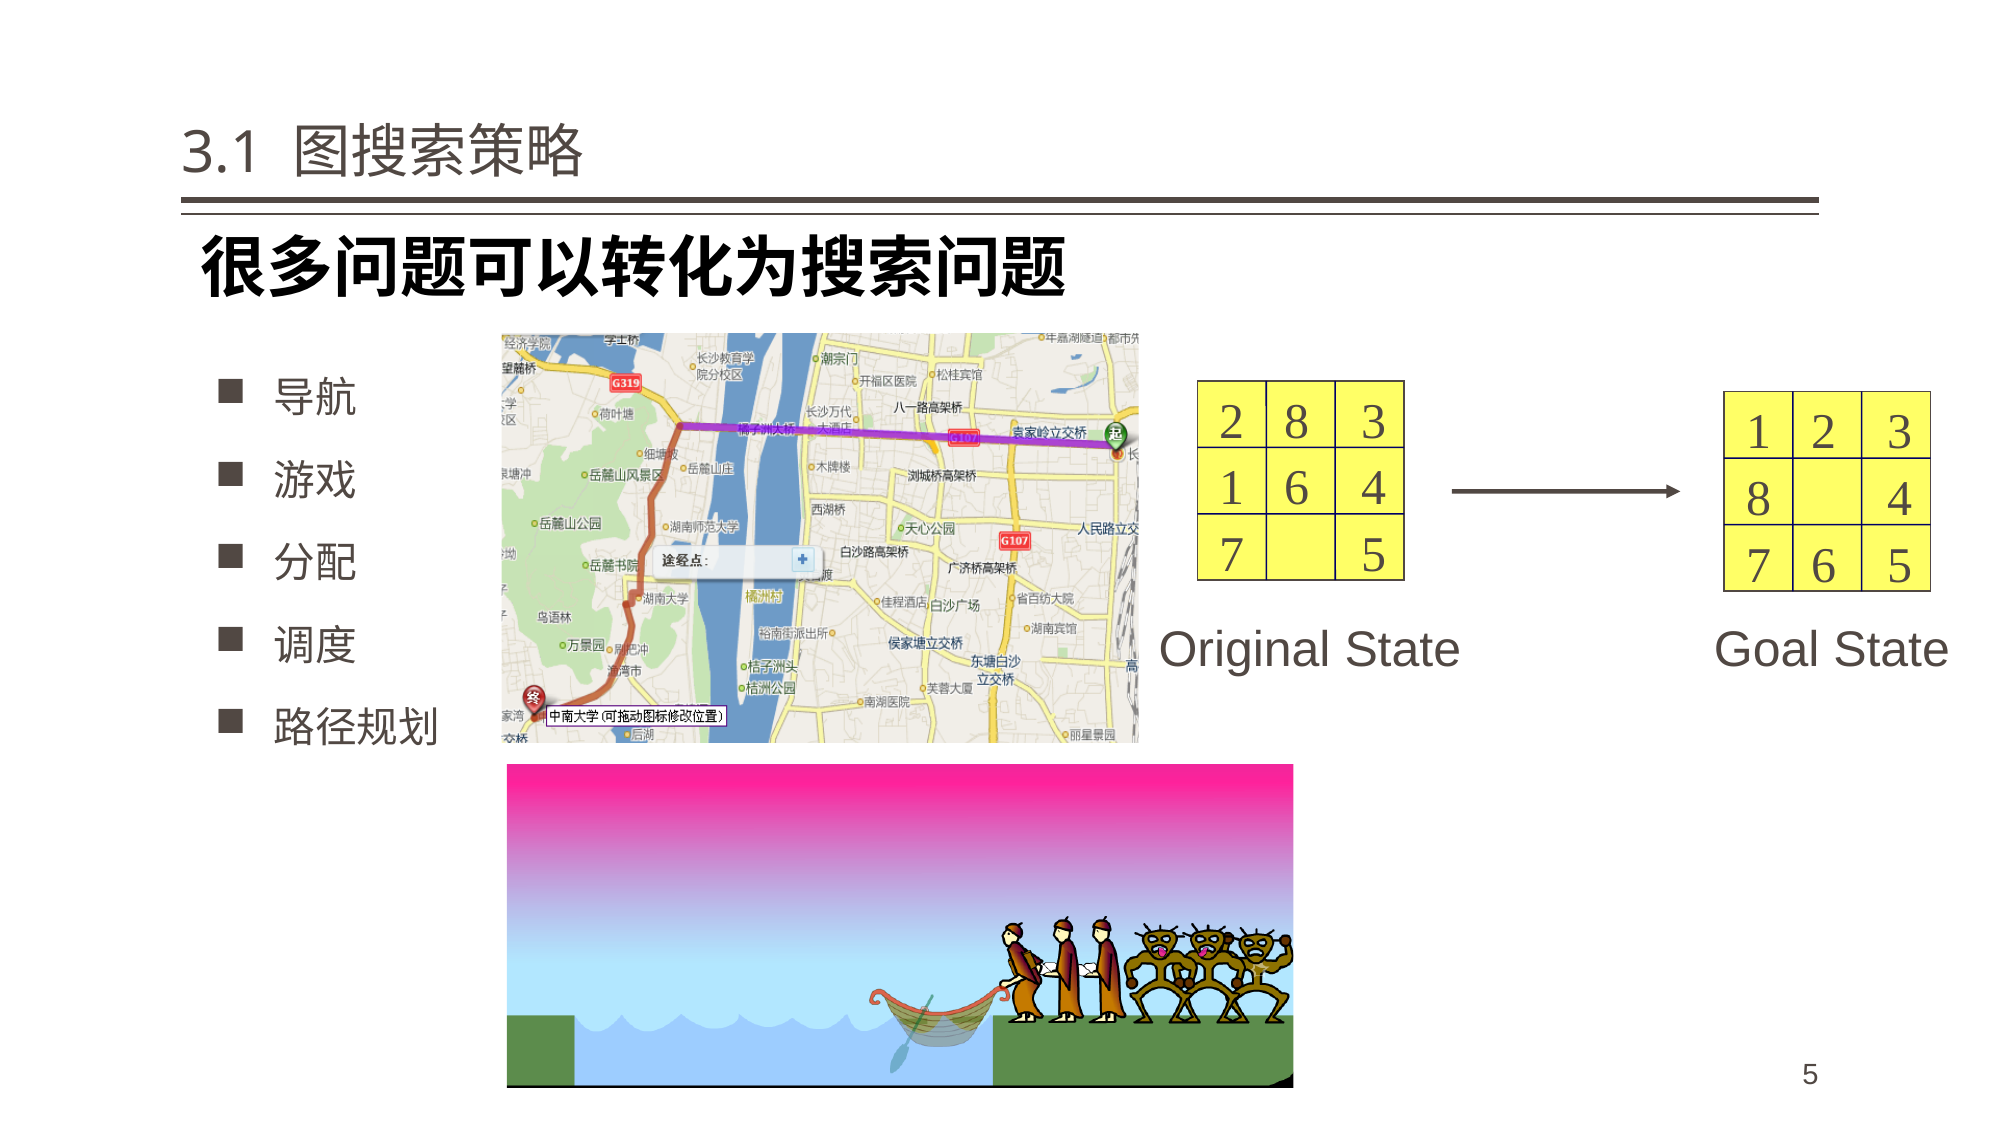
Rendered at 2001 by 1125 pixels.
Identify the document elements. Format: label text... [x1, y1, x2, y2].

slide_number 5 [1551, 1042, 1819, 1103]
picture [501, 333, 1139, 743]
title 3.1 图搜索策略 [181, 12, 1819, 193]
picture [506, 764, 1294, 1088]
list 导航 游戏 分配 调度 路径规划 [200, 369, 1551, 1112]
text_box 很多问题可以转化为搜索问题 [200, 171, 1551, 359]
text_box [1197, 380, 1941, 675]
